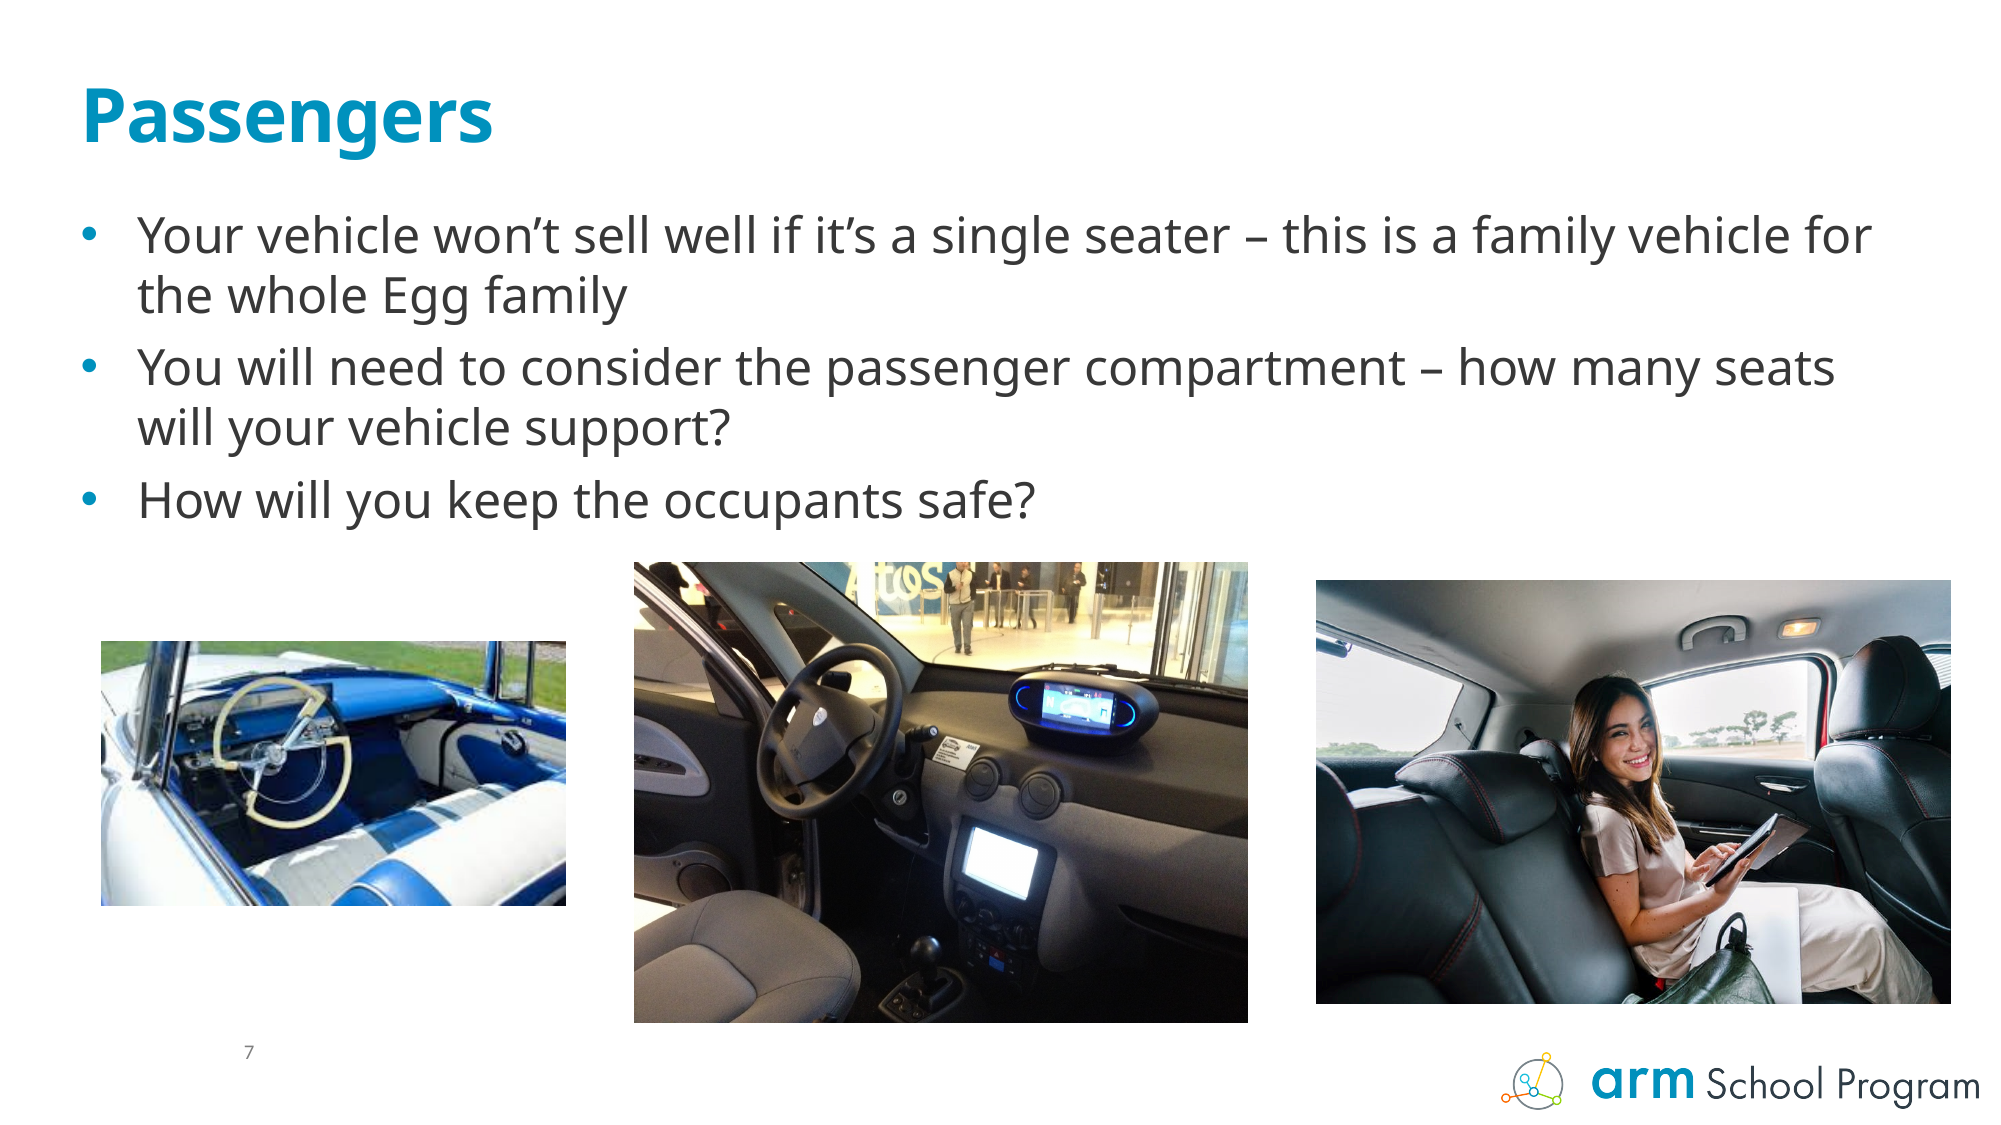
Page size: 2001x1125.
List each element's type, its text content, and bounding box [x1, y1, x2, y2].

list Your vehicle won’t sell well if it’s a single seater – this is a family vehicle for the whole Egg family You will need to consider the passenger compartment – how many seats will your vehicle support? How will you keep the occupants safe? [80, 203, 1915, 544]
picture [1501, 1052, 1979, 1110]
picture [101, 641, 566, 906]
title Passengers [80, 48, 1915, 158]
picture [634, 562, 1248, 1023]
picture [1316, 580, 1951, 1004]
